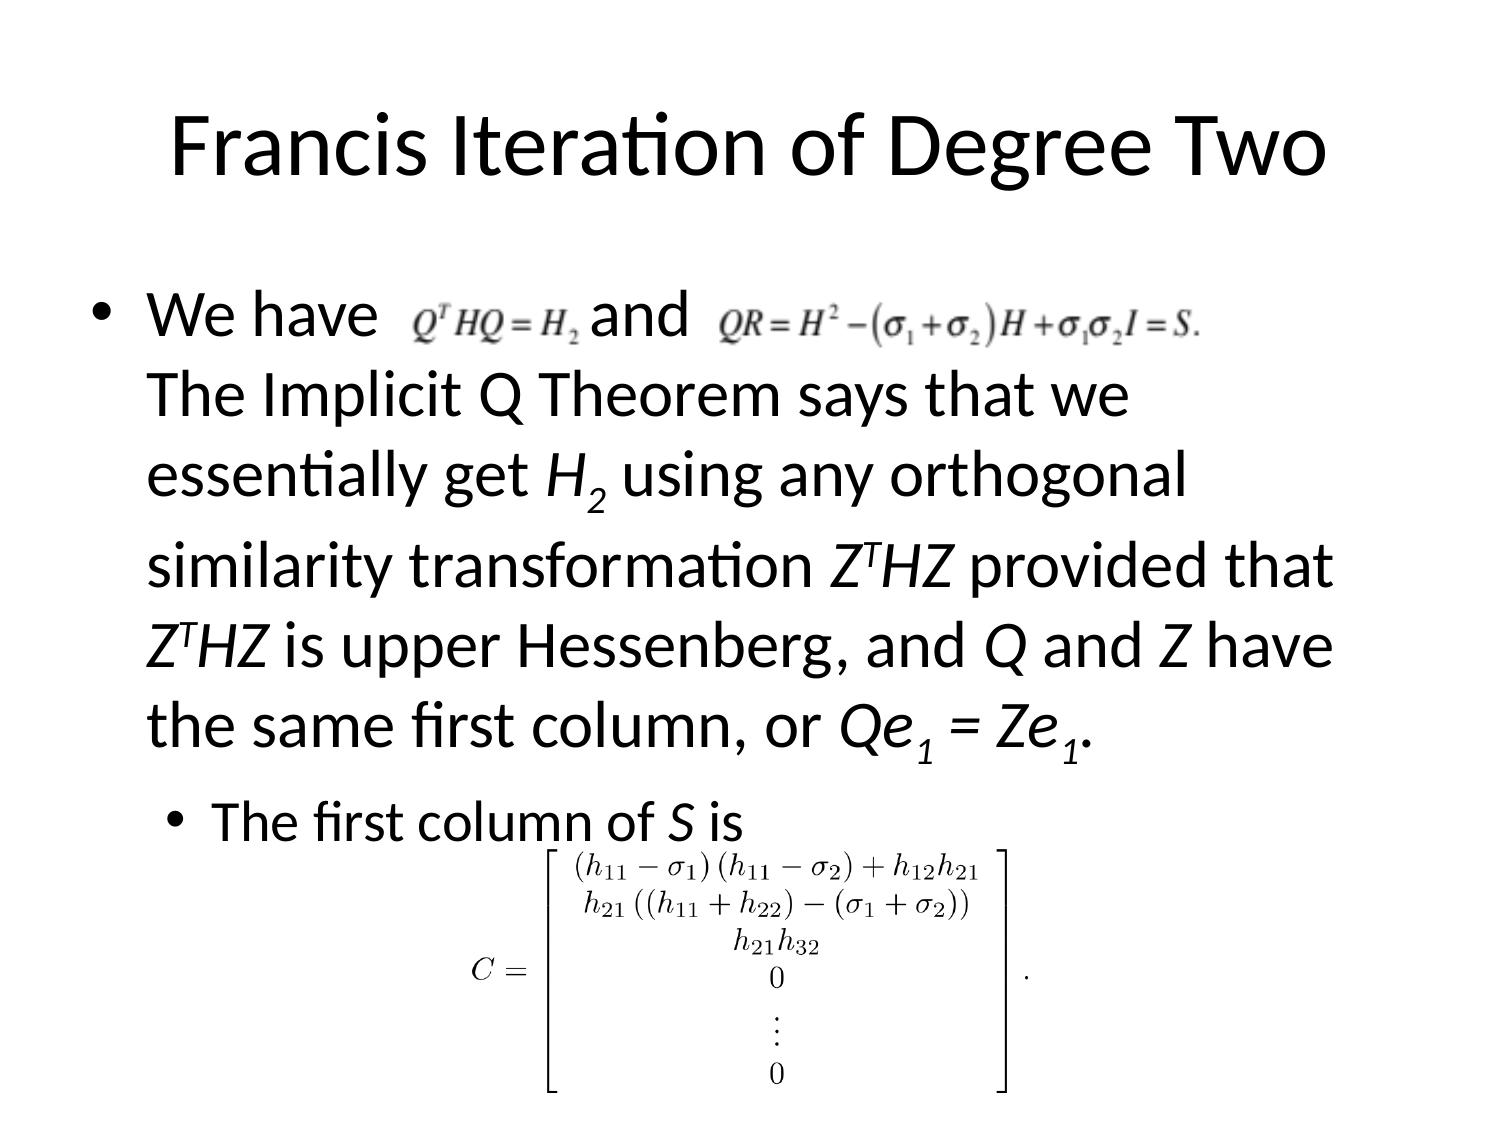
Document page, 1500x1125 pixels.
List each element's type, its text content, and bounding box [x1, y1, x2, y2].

picture [471, 849, 1029, 1093]
title Francis Iteration of Degree Two [75, 45, 1425, 233]
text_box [715, 296, 1201, 351]
list We have and The Implicit Q Theorem says that we essentially get H2 using any orthogonal similarity transformation ZTHZ provided that ZTHZ is upper Hessenberg, and Q and Z have the same first column, or Qe1 = Ze1. The first column of S is [75, 262, 1425, 1005]
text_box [409, 296, 584, 348]
